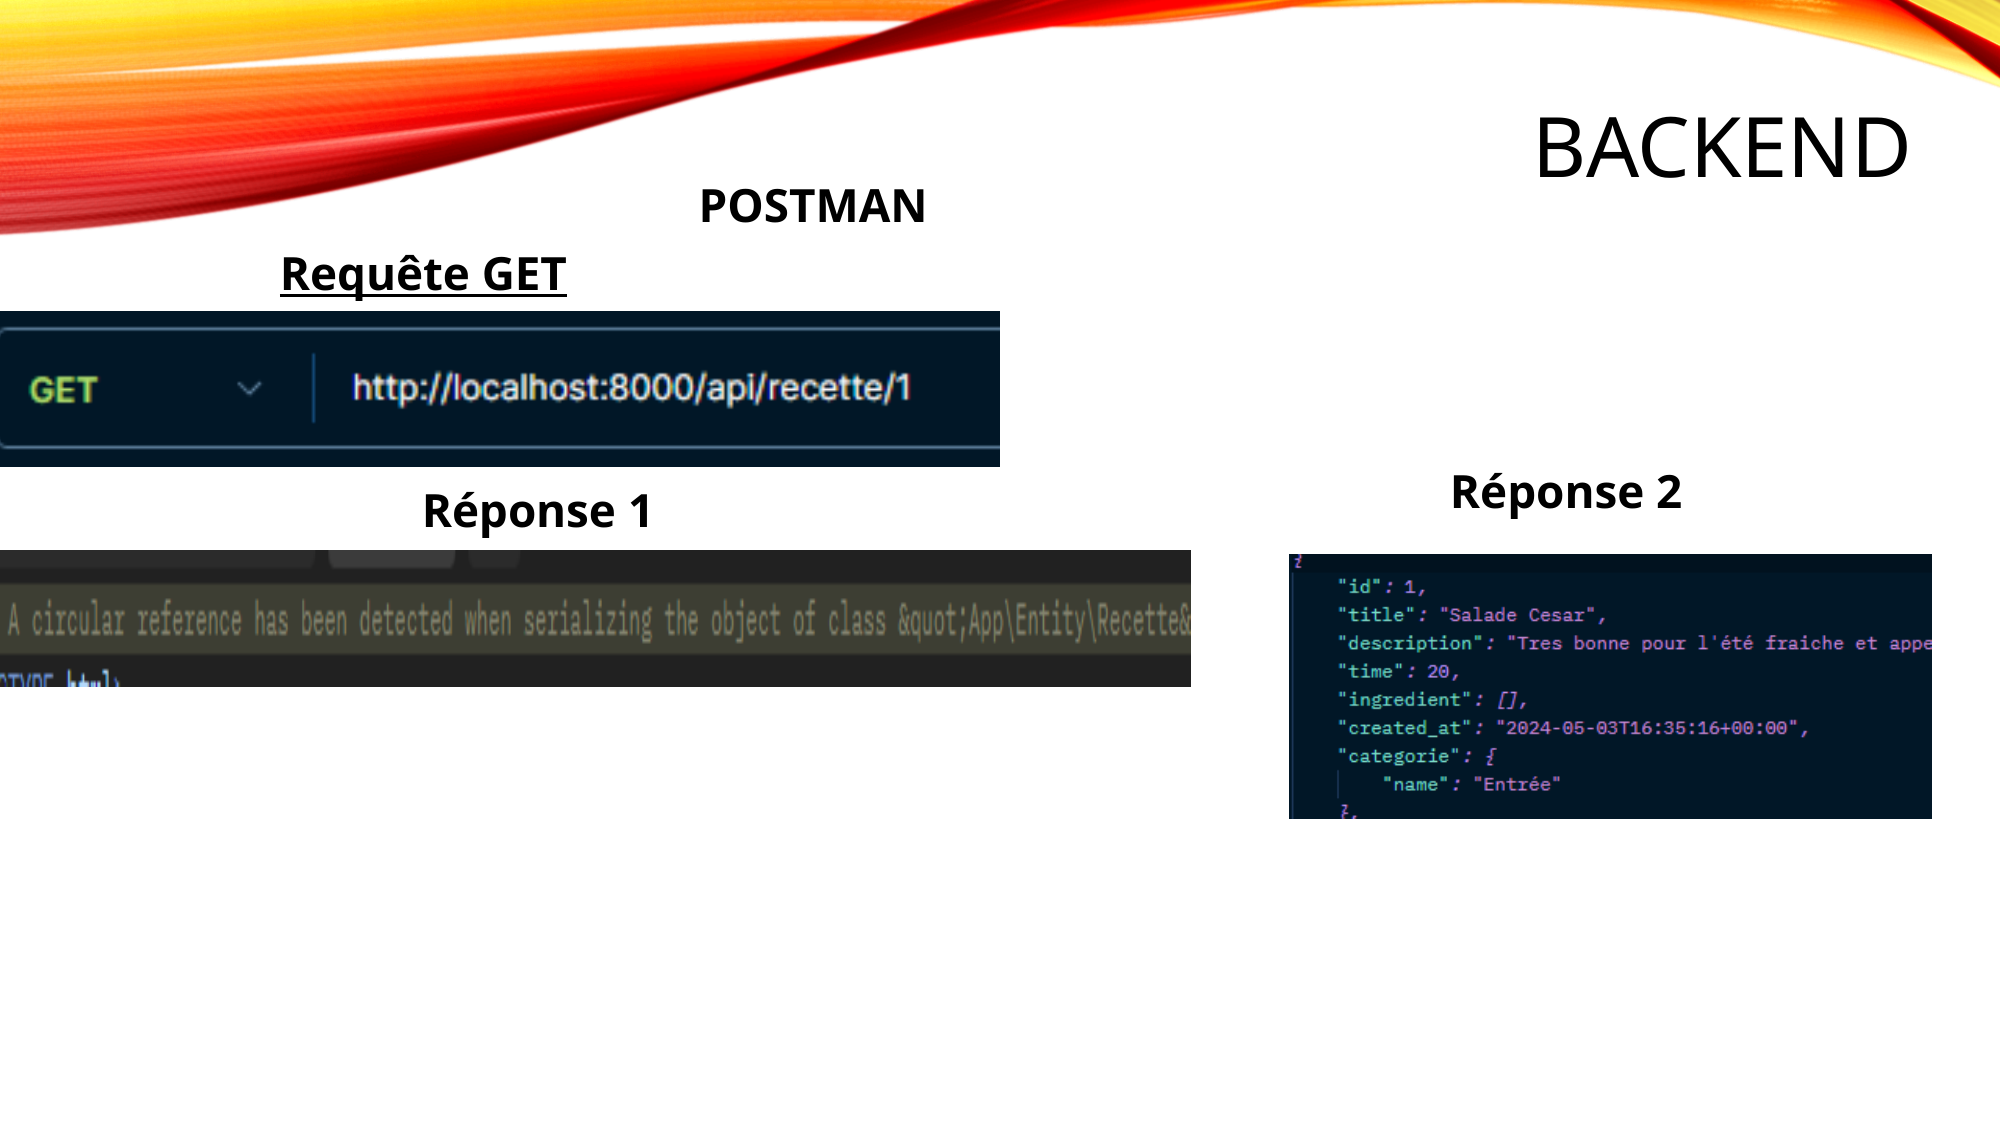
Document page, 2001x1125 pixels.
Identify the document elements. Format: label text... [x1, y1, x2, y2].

picture [1289, 554, 1932, 819]
picture [0, 549, 1192, 687]
picture [0, 311, 1001, 467]
text_box Réponse 1 [326, 480, 750, 549]
text_box Requête GET [211, 243, 636, 311]
text_box Réponse 2 [1354, 461, 1778, 542]
picture [0, 0, 2000, 237]
title Backend [1485, 44, 1928, 257]
text_box POSTMAN [601, 175, 1025, 257]
